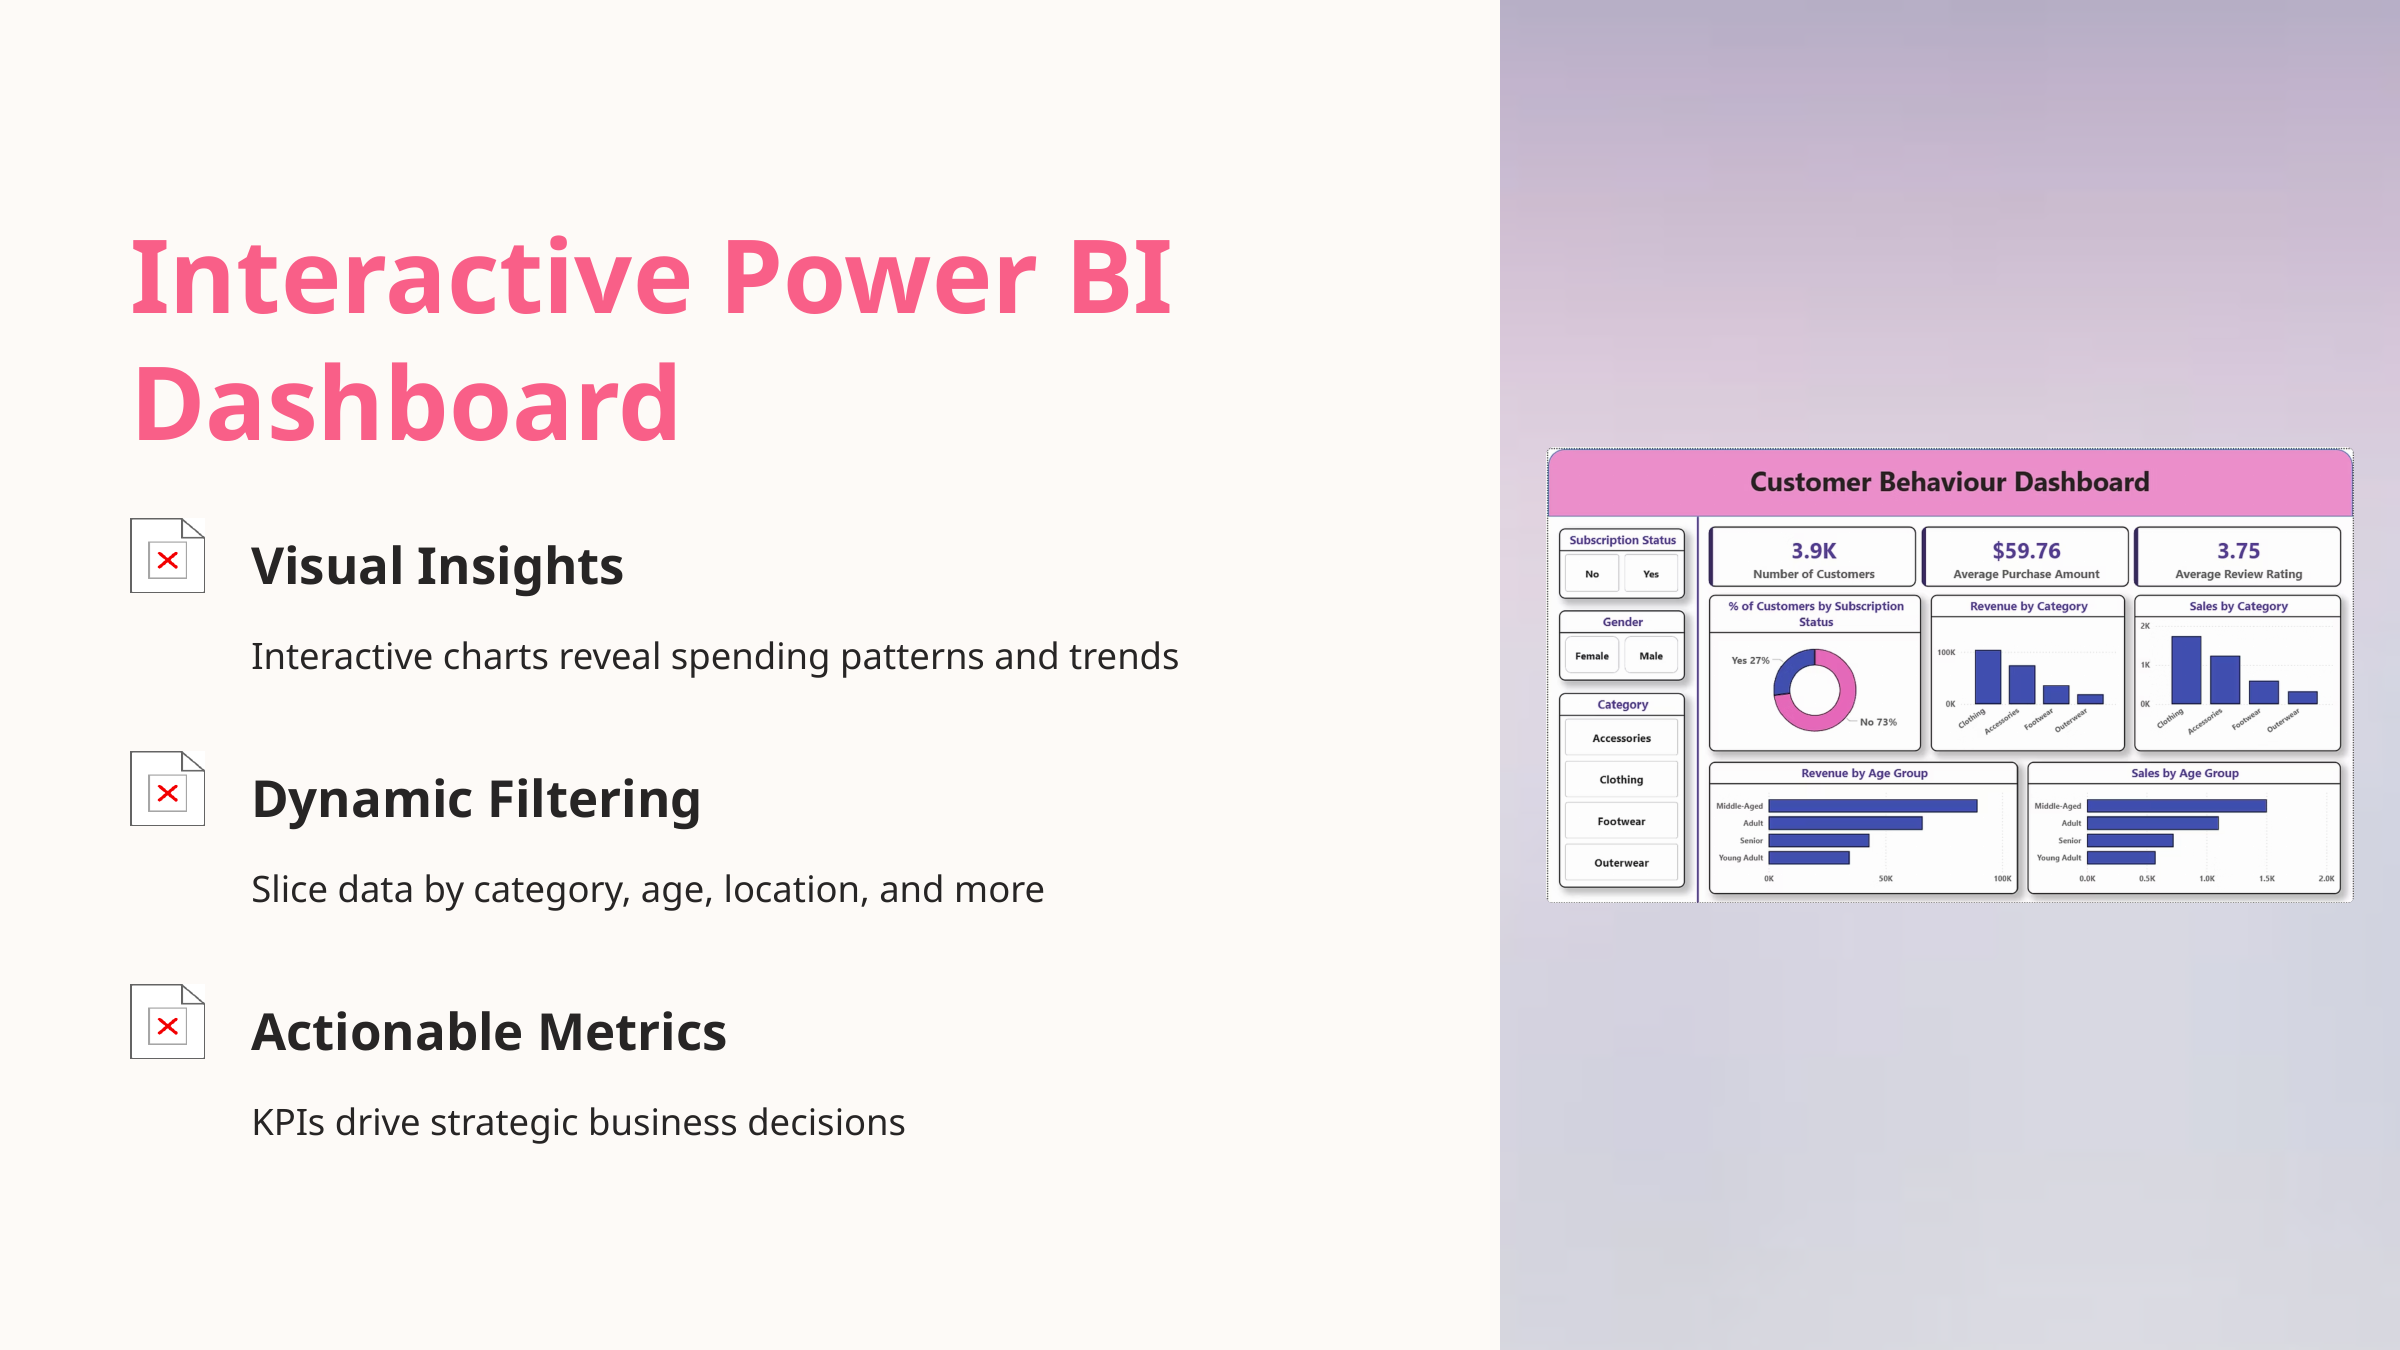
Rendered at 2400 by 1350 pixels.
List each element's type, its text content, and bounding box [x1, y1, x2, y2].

text_box Actionable Metrics [251, 997, 763, 1062]
picture [130, 518, 205, 593]
picture [130, 984, 205, 1059]
text_box Slice data by category, age, location, and more [251, 850, 1370, 910]
text_box Visual Insights [251, 531, 763, 596]
picture [130, 751, 205, 826]
text_box Interactive charts reveal spending patterns and trends [251, 617, 1370, 677]
text_box Interactive Power BI Dashboard [130, 206, 1370, 463]
text_box KPIs drive strategic business decisions [251, 1083, 1370, 1143]
picture [1499, 0, 2400, 1350]
text_box Dynamic Filtering [251, 764, 763, 829]
